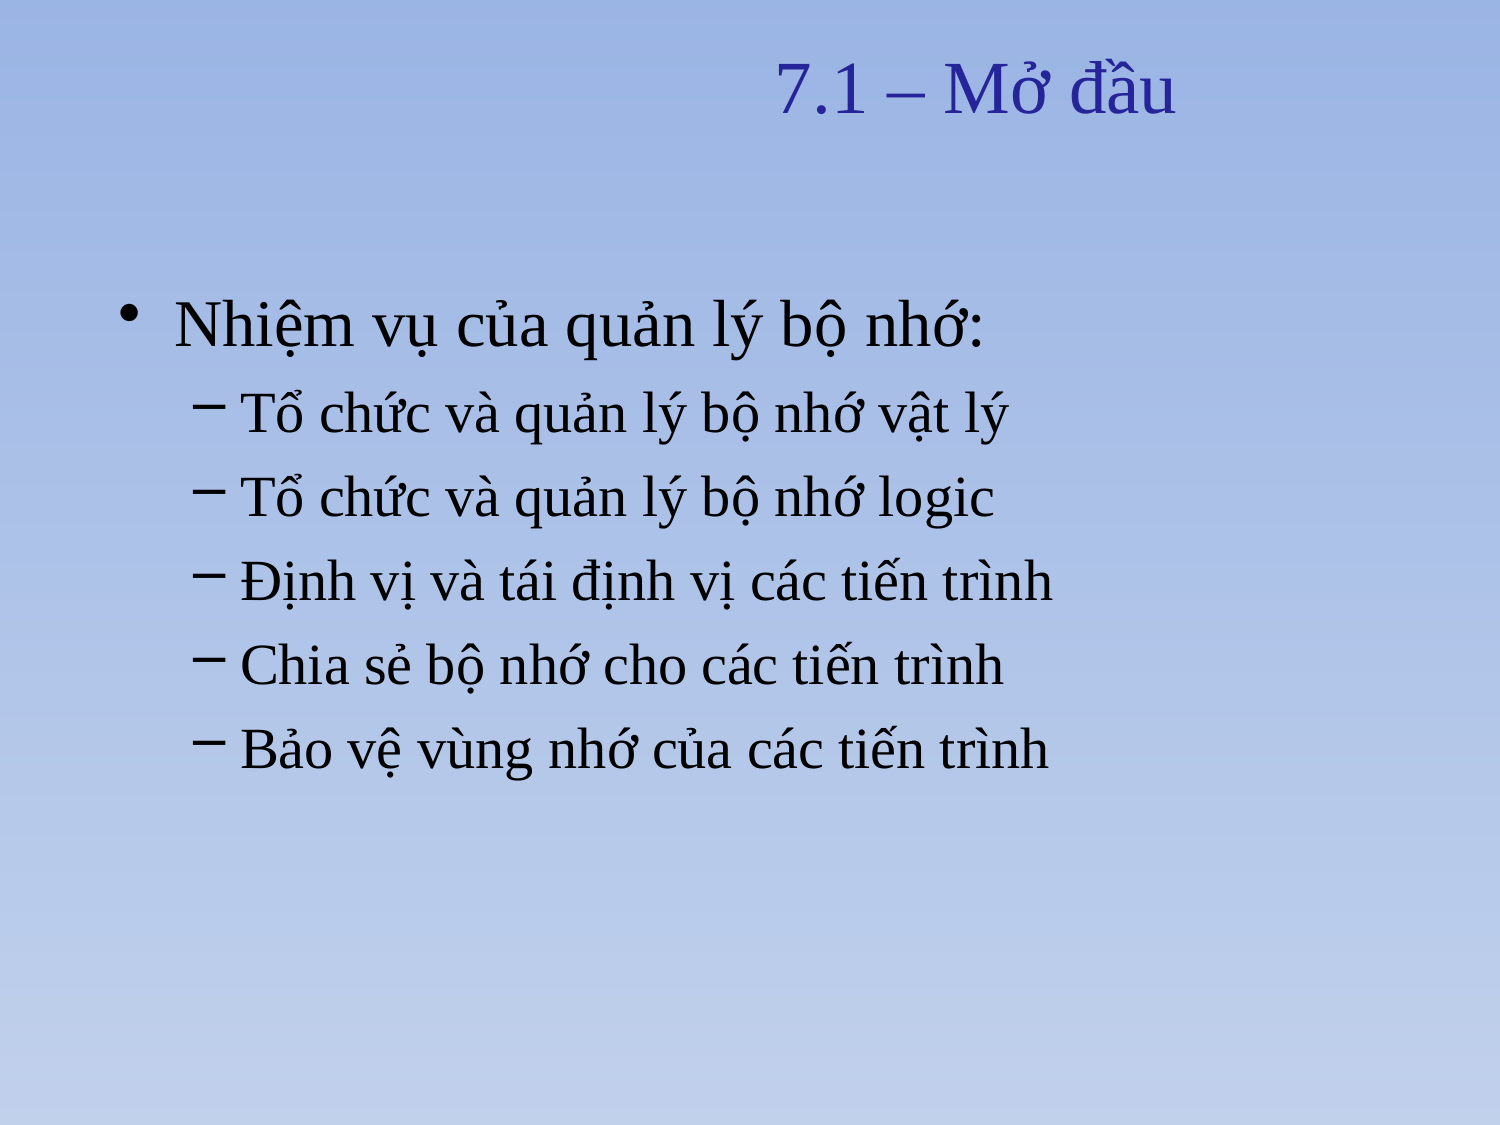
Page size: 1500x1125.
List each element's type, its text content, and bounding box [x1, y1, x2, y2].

text_box Nhiệm vụ của quản lý bộ nhớ: Tổ chức và quản lý bộ nhớ vật lý Tổ chức và quản lý bộ nhớ logic Định vị và tái định vị các tiến trình Chia sẻ bộ nhớ cho các tiến trình Bảo vệ vùng nhớ của các tiến trình [116, 261, 1058, 781]
title 7.1 – Mở đầu [762, 0, 1188, 178]
